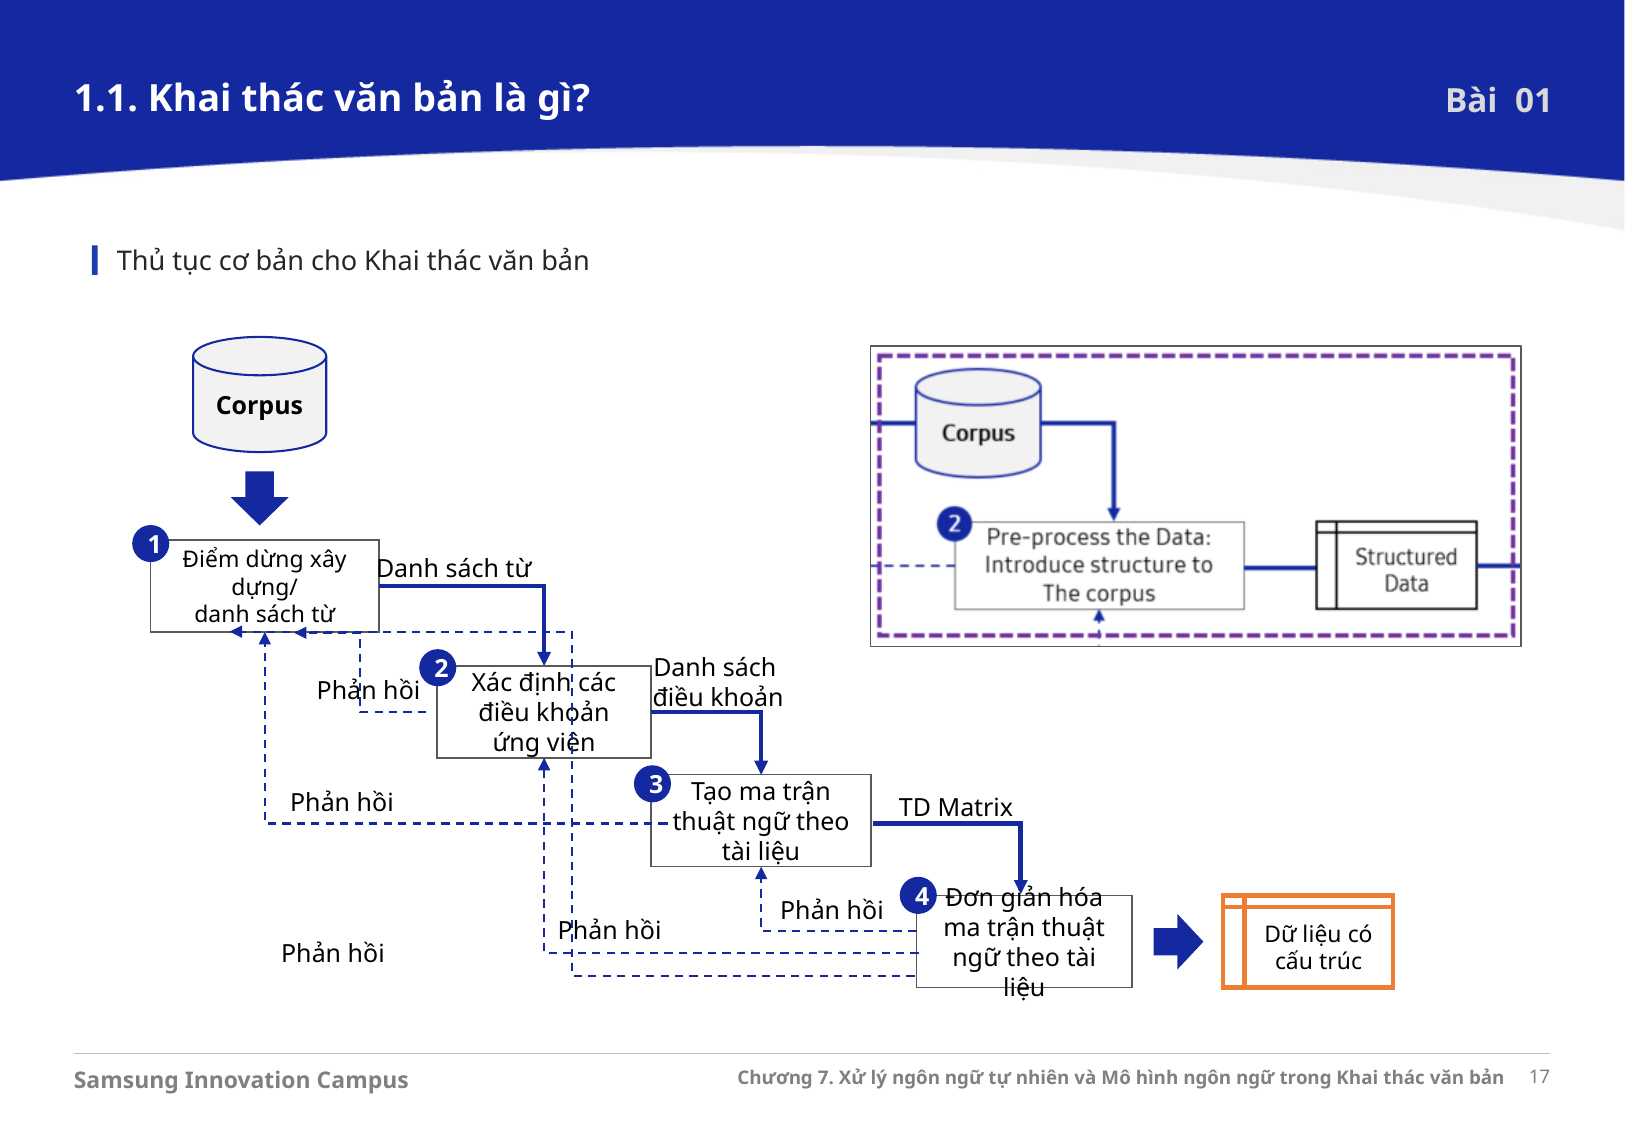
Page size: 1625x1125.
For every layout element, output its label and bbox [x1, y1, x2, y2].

text_box [134, 336, 1393, 1007]
text_box [91, 243, 1533, 277]
picture [0, 0, 1625, 1125]
text_box [73, 73, 1554, 120]
